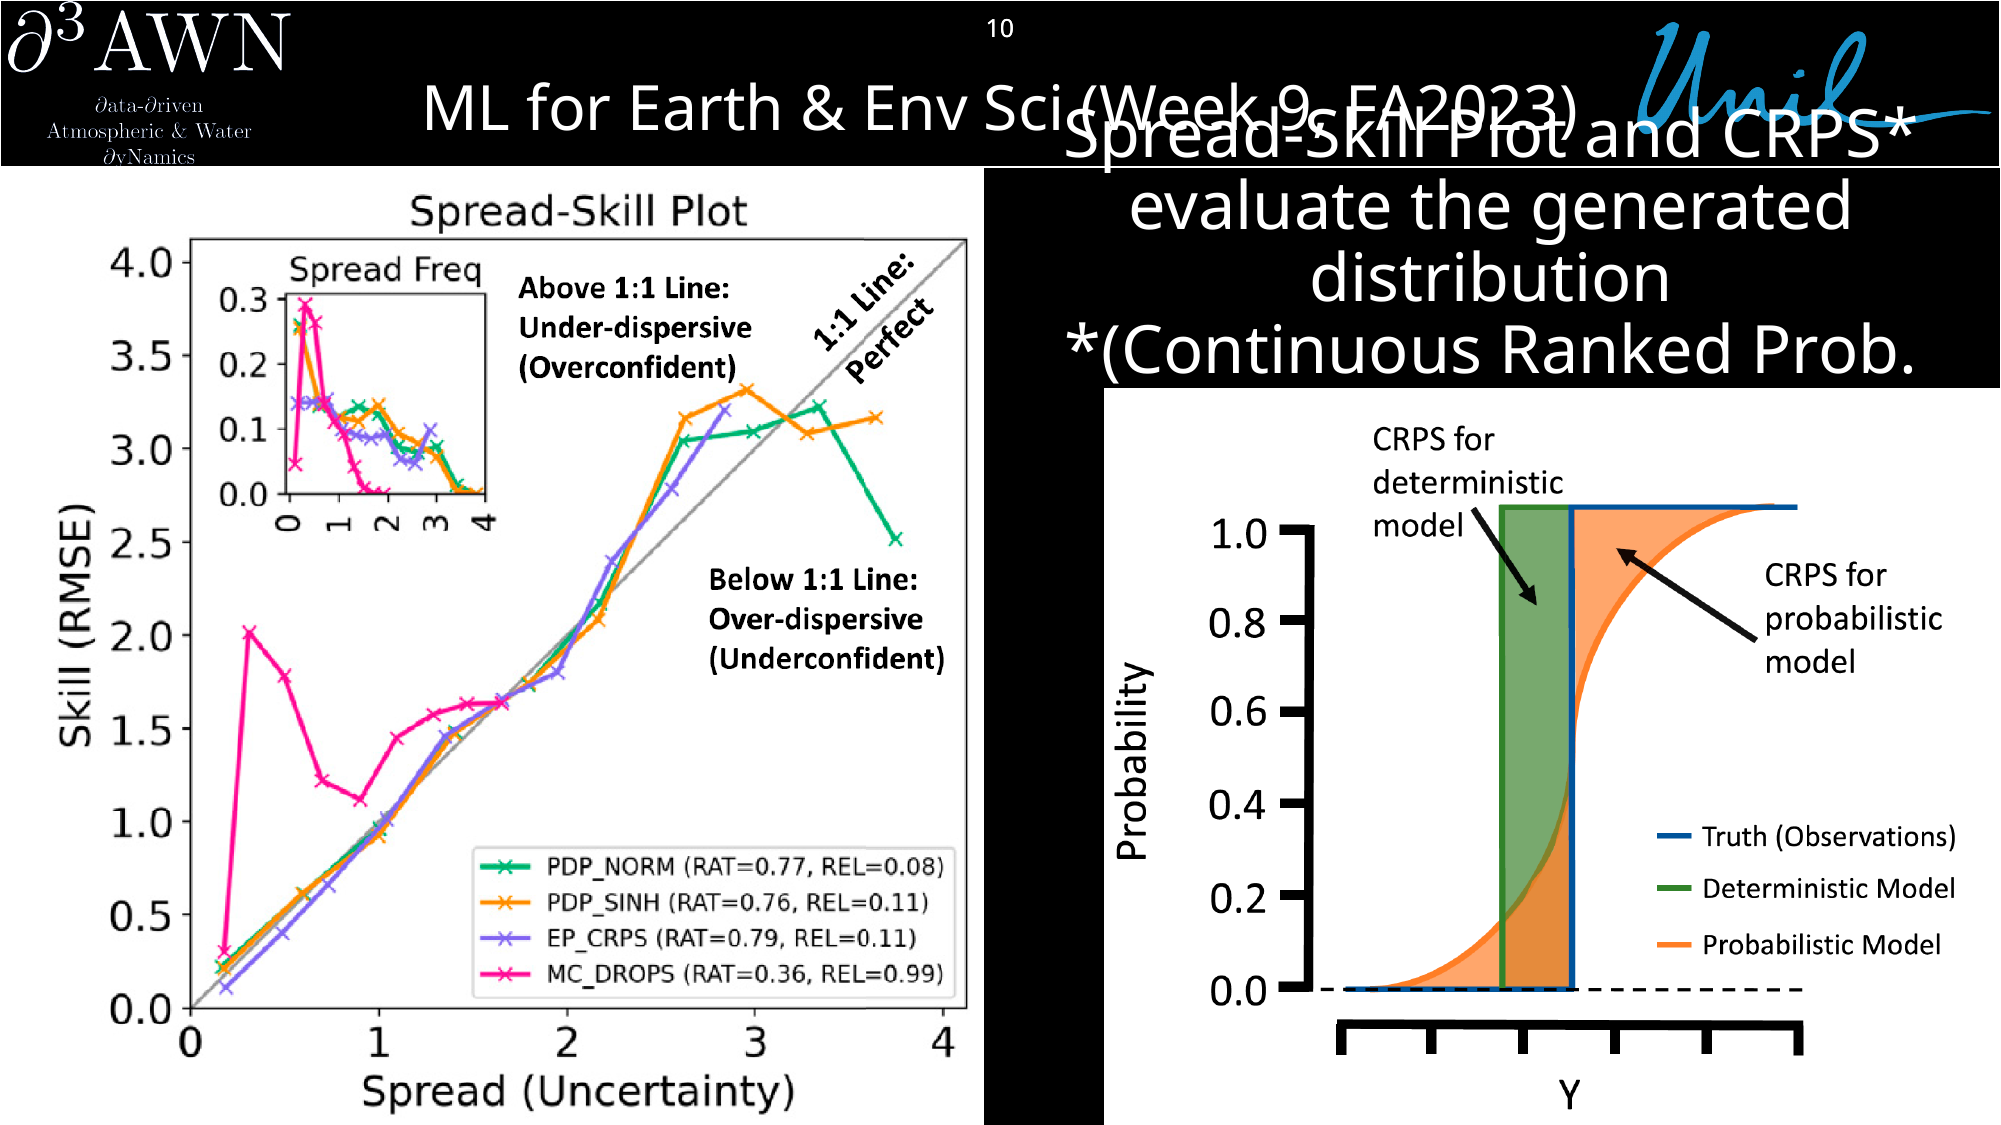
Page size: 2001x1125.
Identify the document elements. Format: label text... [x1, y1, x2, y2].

picture [0, 0, 984, 1125]
slide_number 10 [774, 0, 1225, 60]
picture [1104, 388, 2000, 1125]
title Spread-Skill Plot and CRPS* evaluate the generated distribution *(Continuous Ranked Prob. Score) [984, 171, 2000, 389]
picture [1609, 22, 2000, 145]
